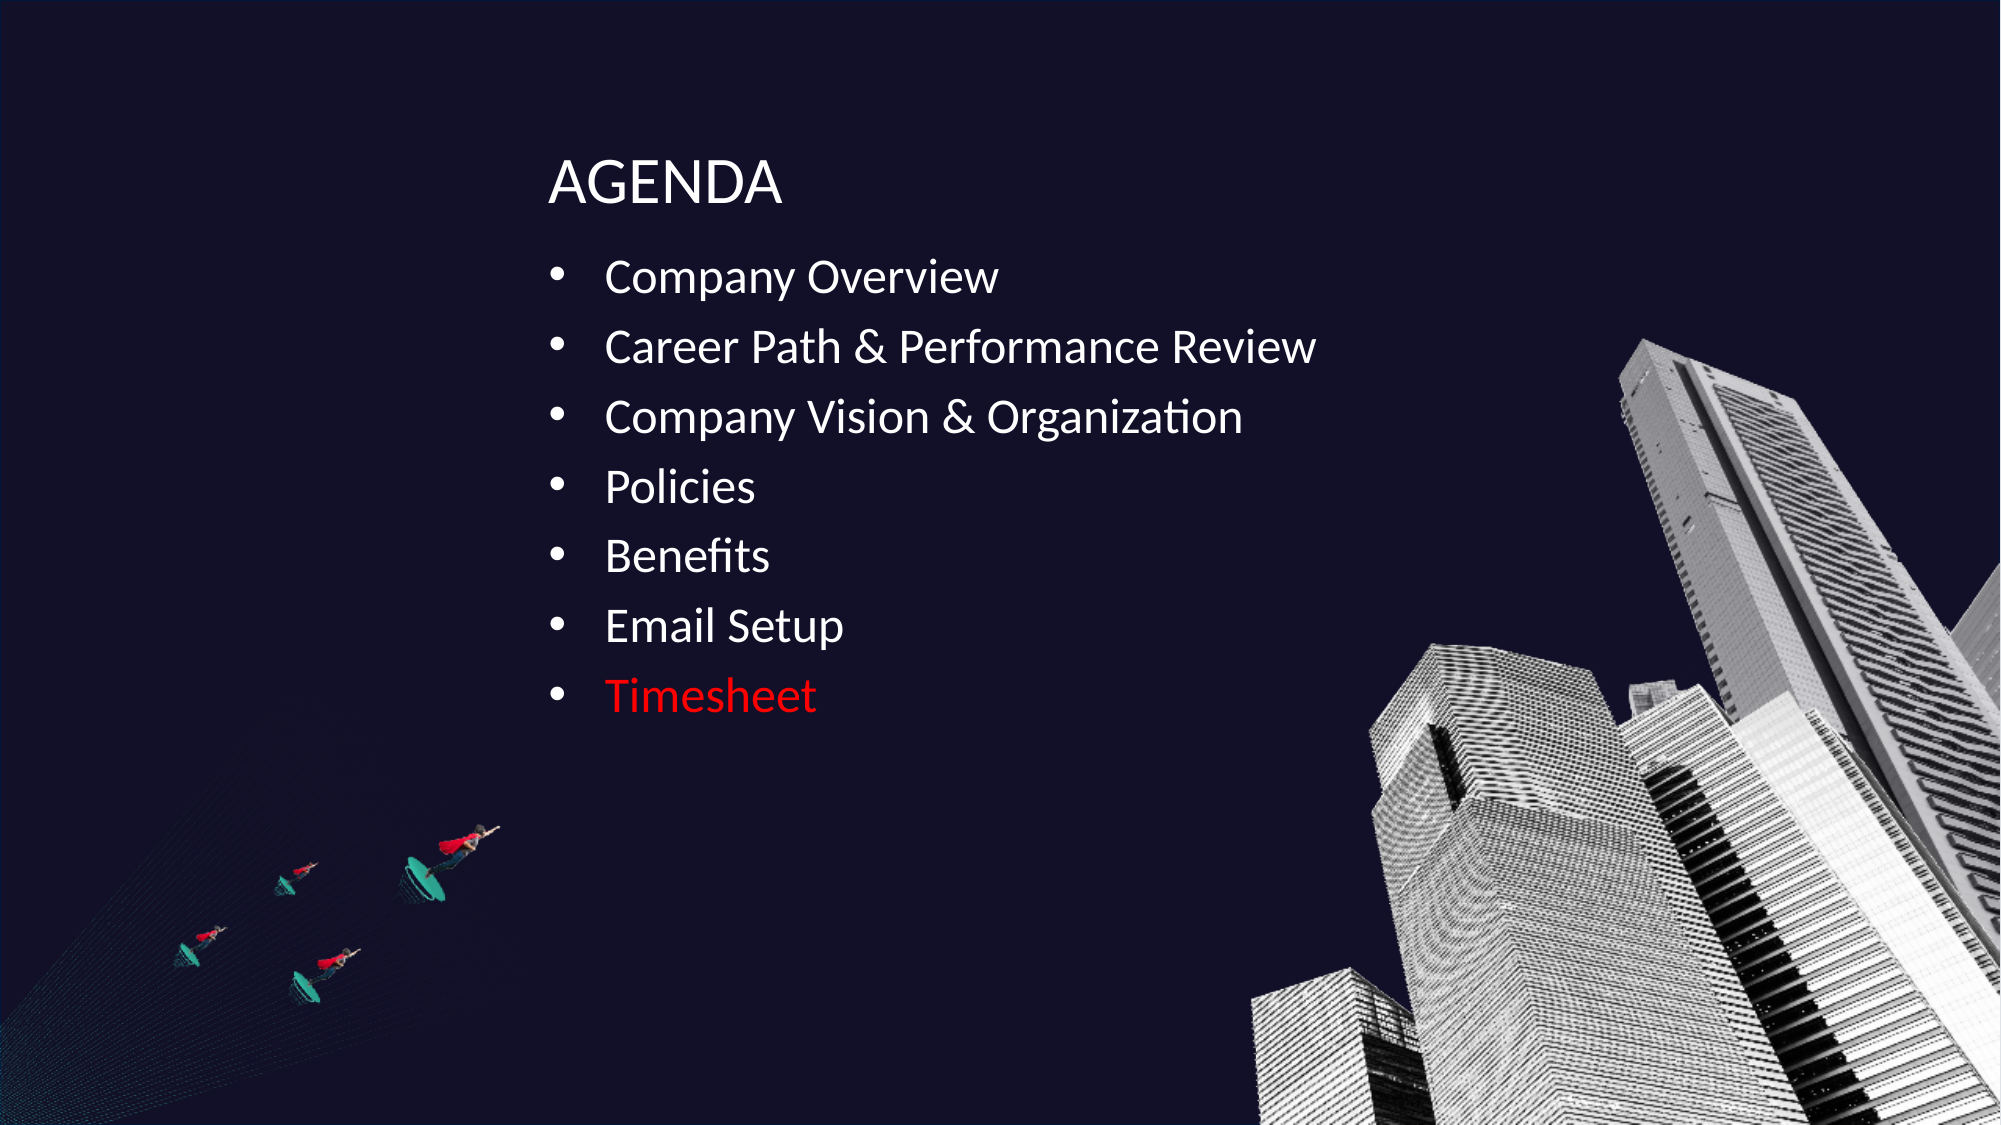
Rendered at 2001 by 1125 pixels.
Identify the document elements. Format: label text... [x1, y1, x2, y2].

picture [0, 668, 610, 1125]
picture [1187, 276, 2000, 1125]
title AGENDA [524, 130, 1288, 228]
list Company Overview Career Path & Performance Review Company Vision & Organization Policies Benefits Email Setup Timesheet [524, 228, 1615, 807]
